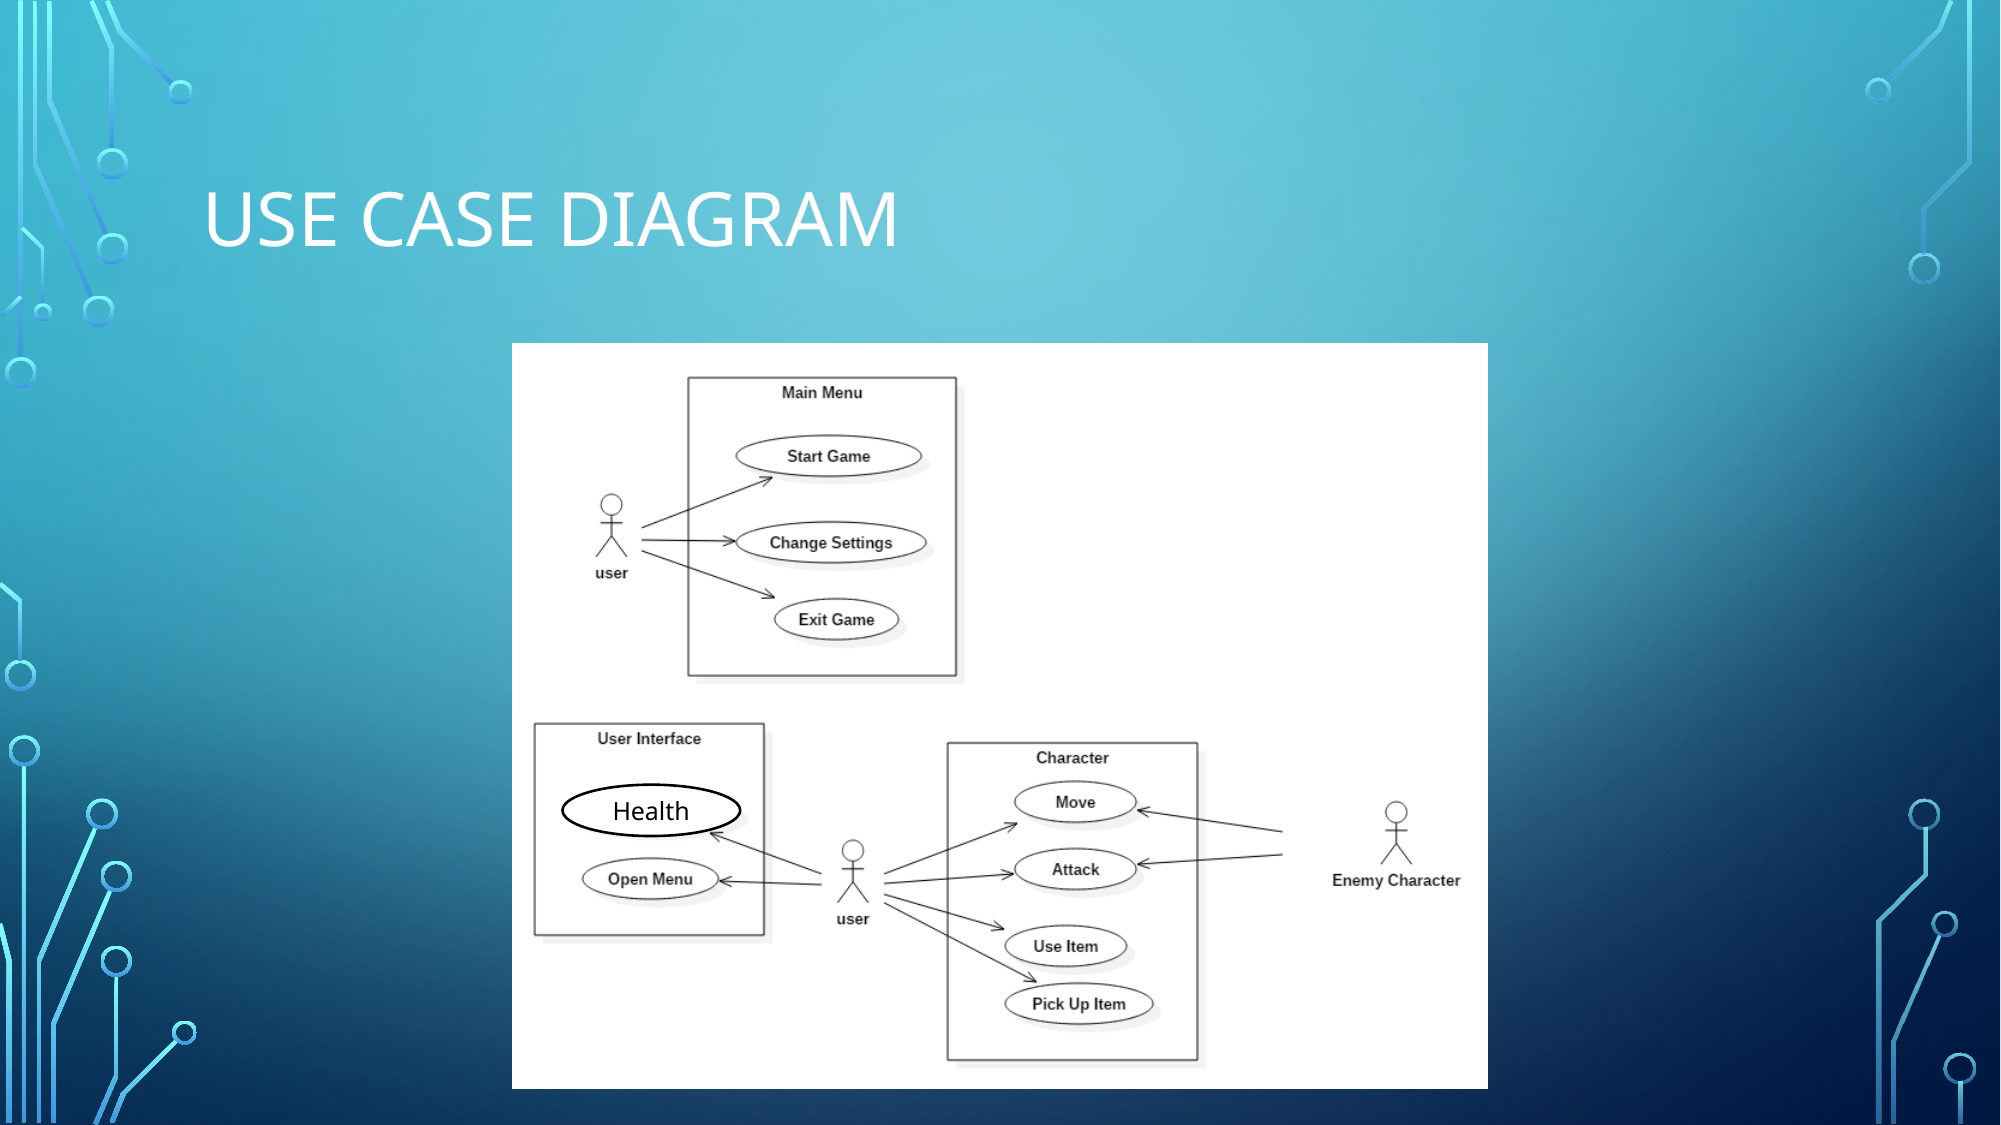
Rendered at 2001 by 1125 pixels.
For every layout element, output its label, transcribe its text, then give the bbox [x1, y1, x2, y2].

picture [511, 343, 1488, 1089]
title Use case diagram [187, 101, 1813, 344]
